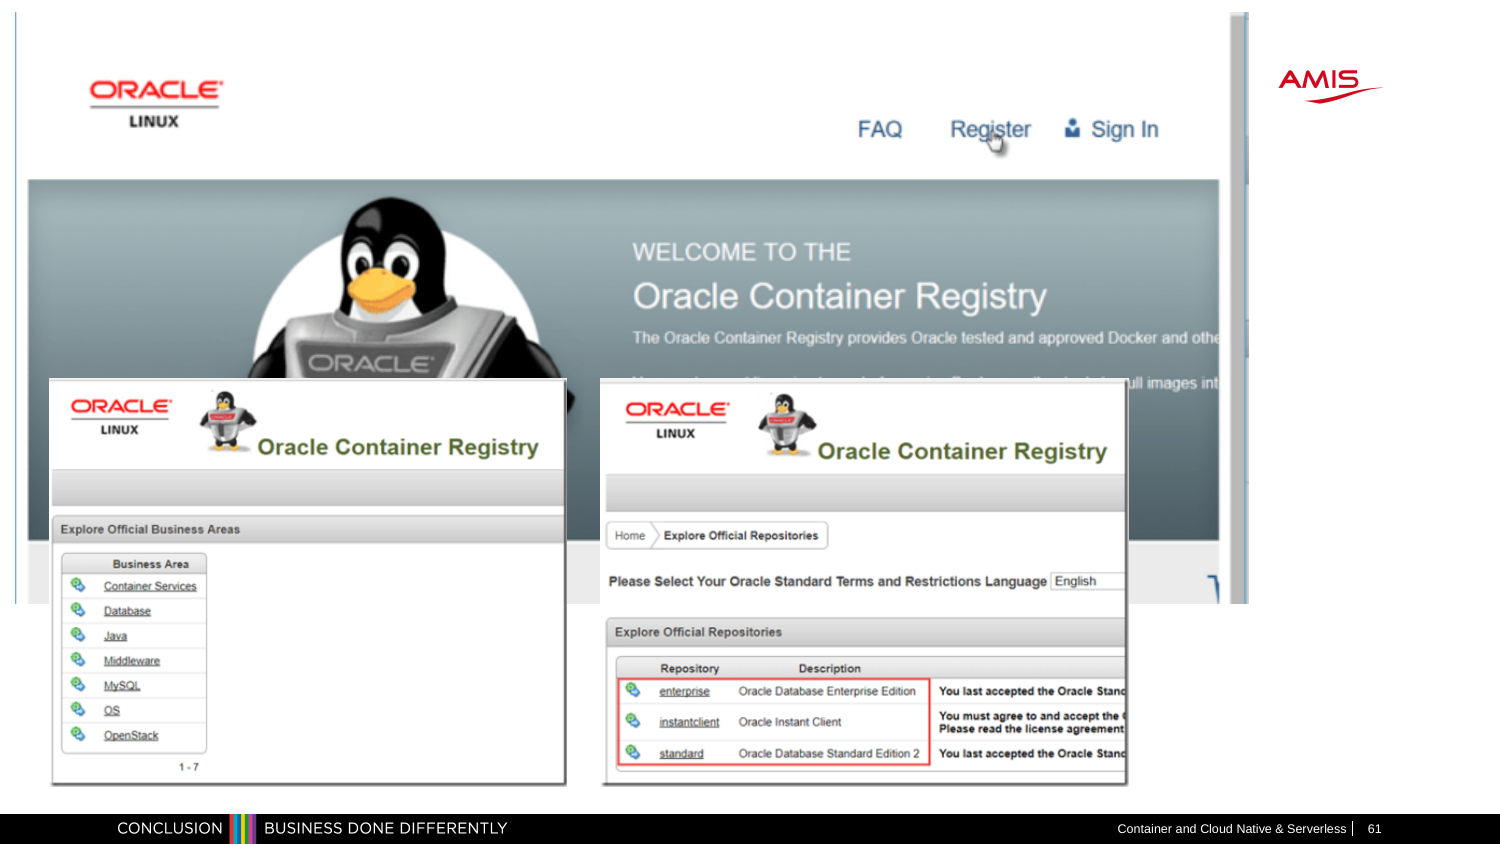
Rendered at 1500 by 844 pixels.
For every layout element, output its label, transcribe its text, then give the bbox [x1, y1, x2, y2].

slide_number 61 [1358, 820, 1382, 839]
picture [15, 12, 1388, 787]
footer Container and Cloud Native & Serverless [814, 820, 1347, 839]
picture [0, 814, 236, 844]
picture [239, 814, 1500, 844]
